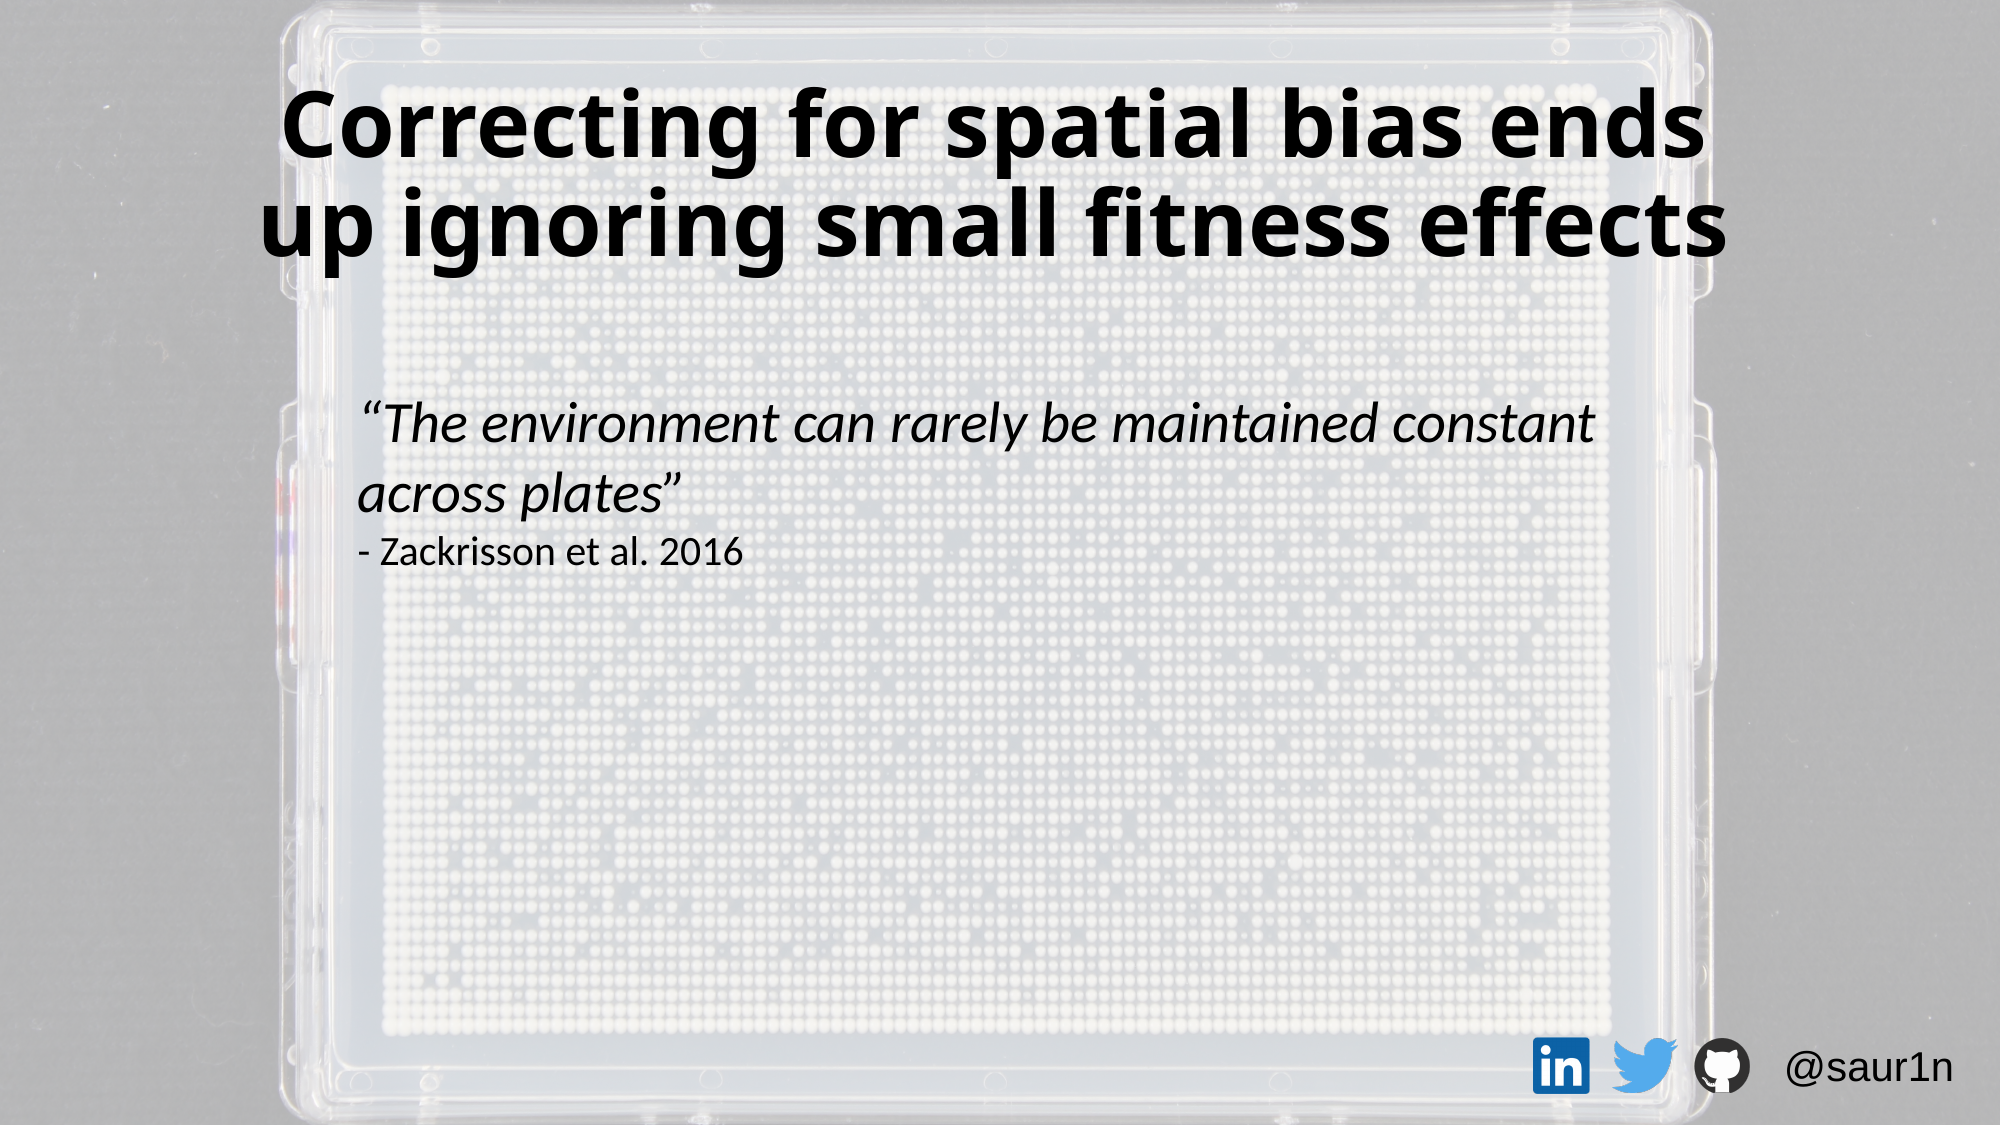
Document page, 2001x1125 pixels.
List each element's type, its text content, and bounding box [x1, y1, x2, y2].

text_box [1533, 1032, 1971, 1098]
text_box “The environment can rarely be maintained constant across plates” - Zackrisson et al. 2016 [342, 376, 1631, 582]
title Correcting for spatial bias ends up ignoring small fitness effects [219, 68, 1769, 287]
